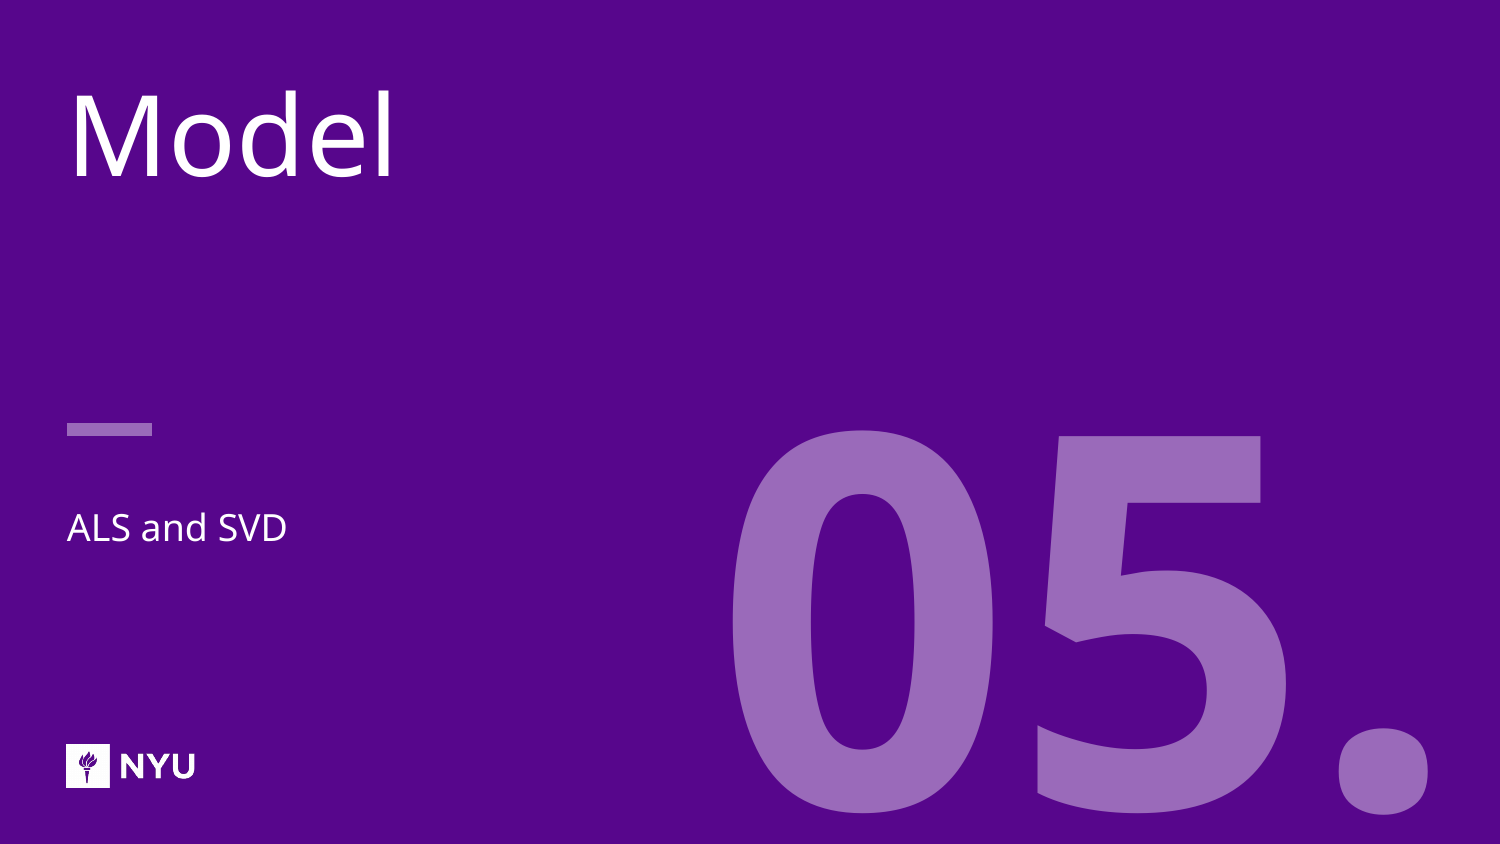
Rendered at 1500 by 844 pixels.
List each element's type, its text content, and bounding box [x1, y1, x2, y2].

text_box 05. [507, 272, 1474, 844]
picture [66, 744, 195, 788]
subtitle ALS and SVD [51, 481, 507, 560]
title Model [51, 75, 1450, 378]
